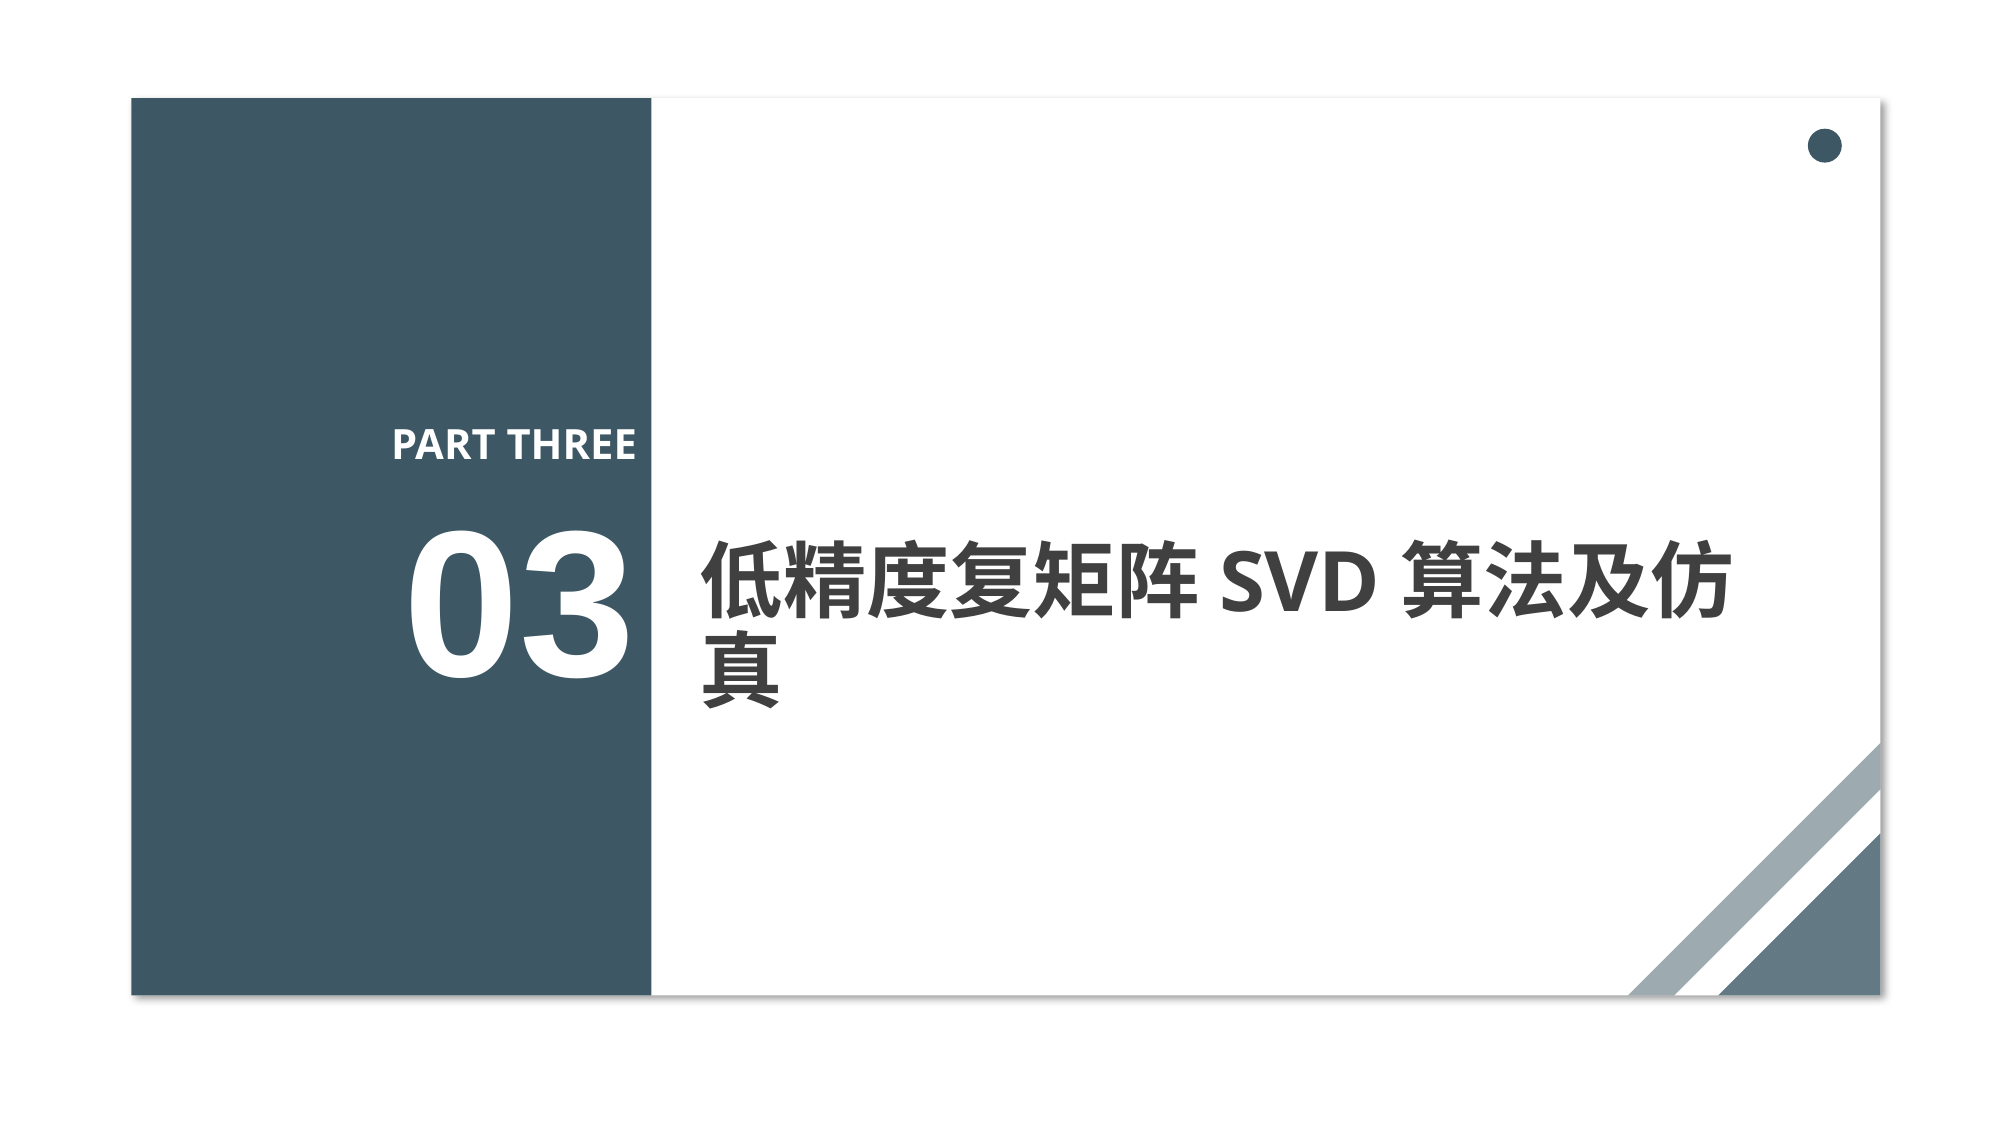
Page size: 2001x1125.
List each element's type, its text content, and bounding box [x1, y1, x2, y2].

text_box [130, 97, 652, 996]
text_box PART THREE [342, 410, 653, 476]
text_box [652, 97, 1881, 996]
text_box [1806, 127, 1843, 164]
text_box 低精度复矩阵SVD算法及仿真 [685, 532, 1825, 727]
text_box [1627, 743, 1881, 996]
text_box 03 [340, 460, 650, 726]
